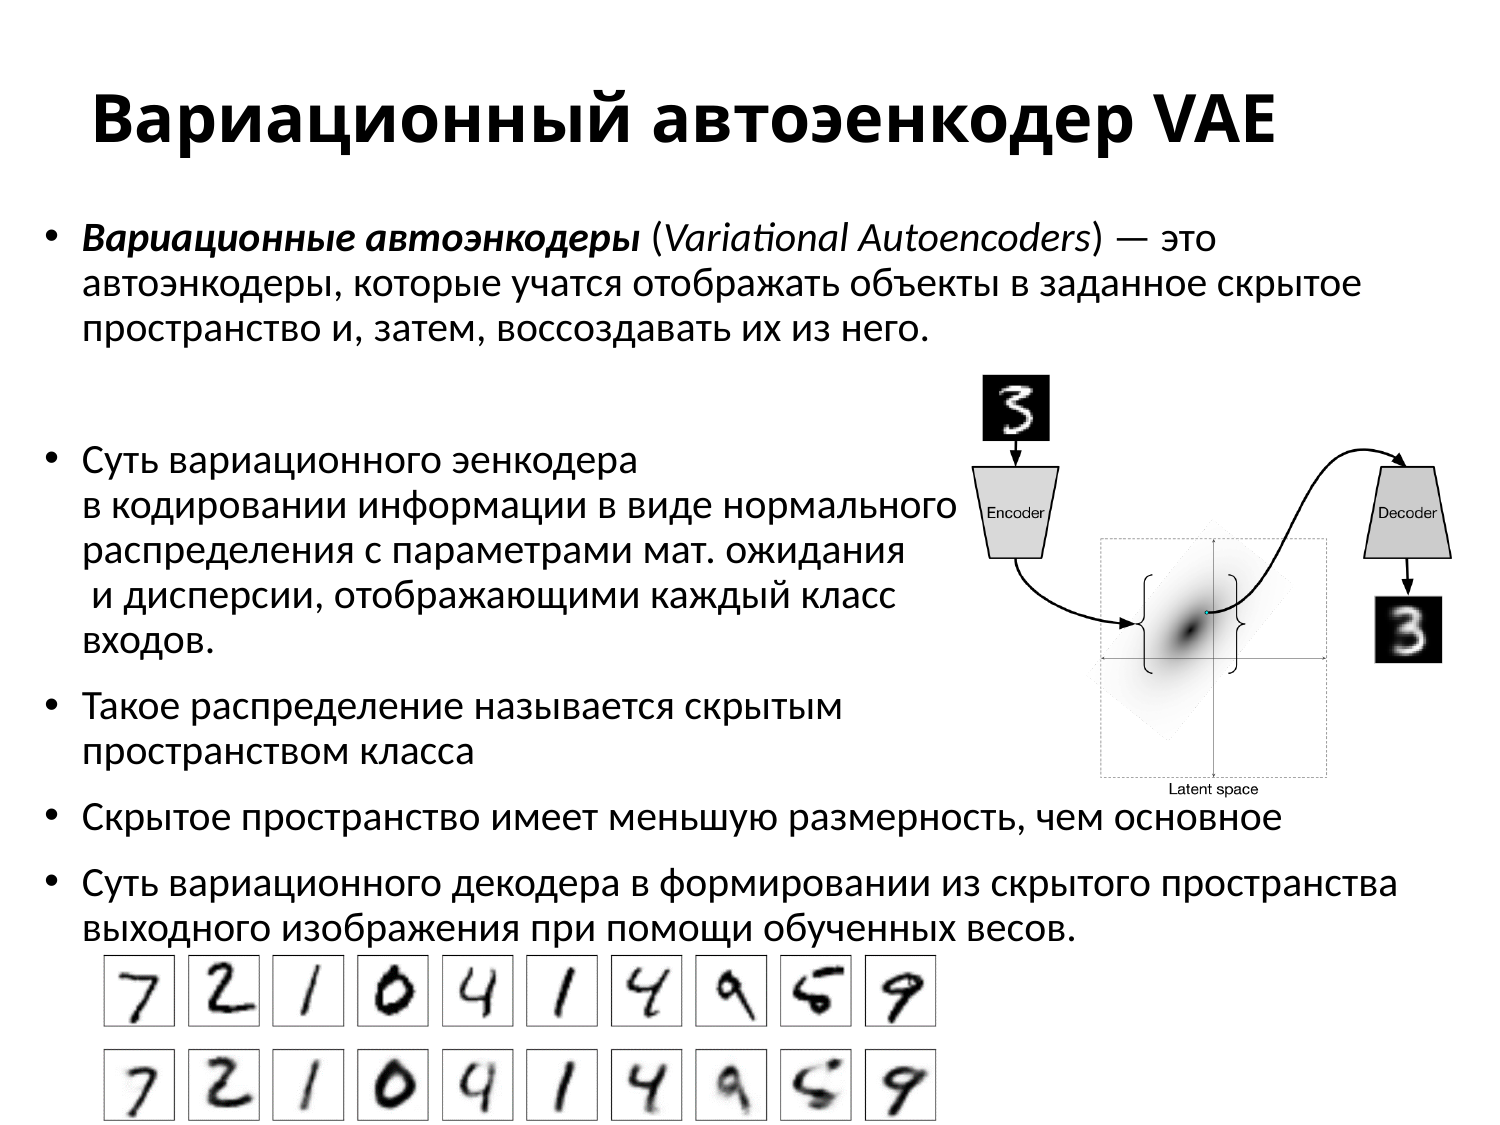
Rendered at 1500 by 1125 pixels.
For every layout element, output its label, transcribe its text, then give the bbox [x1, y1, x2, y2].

title Вариационный автоэенкодер VAE [75, 45, 1425, 197]
picture [98, 950, 940, 1125]
picture [964, 373, 1459, 799]
list Вариационные автоэнкодеры (Variational Autoencoders) — это автоэнкодеры, которые учатся отображать объекты в заданное скрытое пространство и, затем, воссоздавать их из него. Суть вариационного эенкодера в кодировании информации в виде нормального распределения с параметрами мат. ожидания и дисперсии, отображающими каждый класс входов. Такое распределение называется скрытым пространством класса Скрытое пространство имеет меньшую размерность, чем основное Суть вариационного декодера в формировании из скрытого пространства выходного изображения при помощи обученных весов. [29, 208, 1455, 1094]
